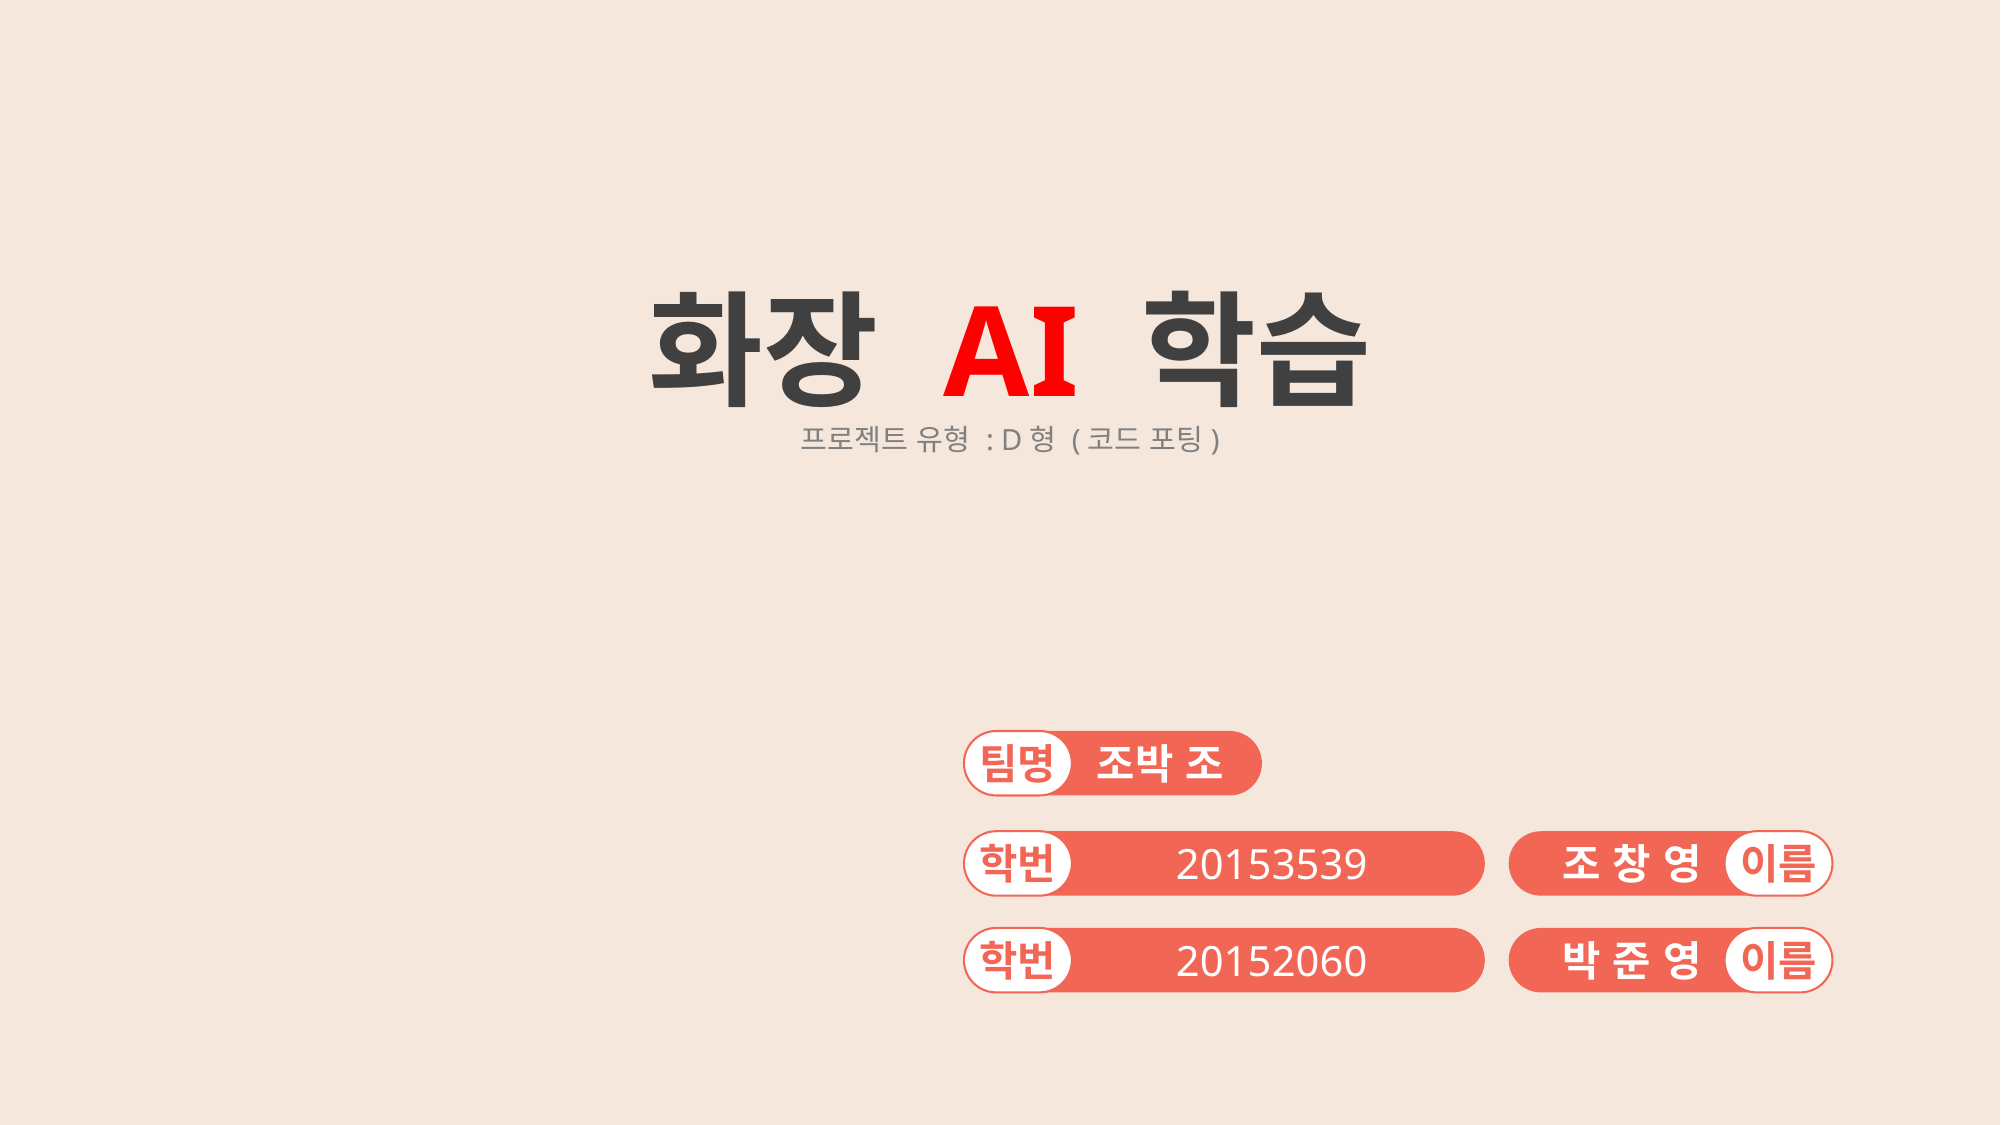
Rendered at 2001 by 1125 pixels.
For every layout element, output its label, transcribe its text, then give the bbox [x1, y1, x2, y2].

text_box 학번 [962, 830, 1073, 897]
text_box 조박 조 [1041, 729, 1263, 797]
text_box 20153539 [1047, 830, 1486, 897]
text_box 박 준 영 [1507, 926, 1755, 994]
text_box 이름 [1723, 830, 1834, 897]
text_box 20152060 [1042, 926, 1486, 994]
text_box 팀명 [962, 729, 1073, 797]
text_box 학번 [962, 926, 1073, 994]
text_box 화장 AI 학습 프로젝트 유형 : D형 (코드 포팅) [634, 264, 1386, 464]
text_box 이름 [1723, 926, 1834, 994]
text_box 조 창 영 [1507, 830, 1750, 897]
